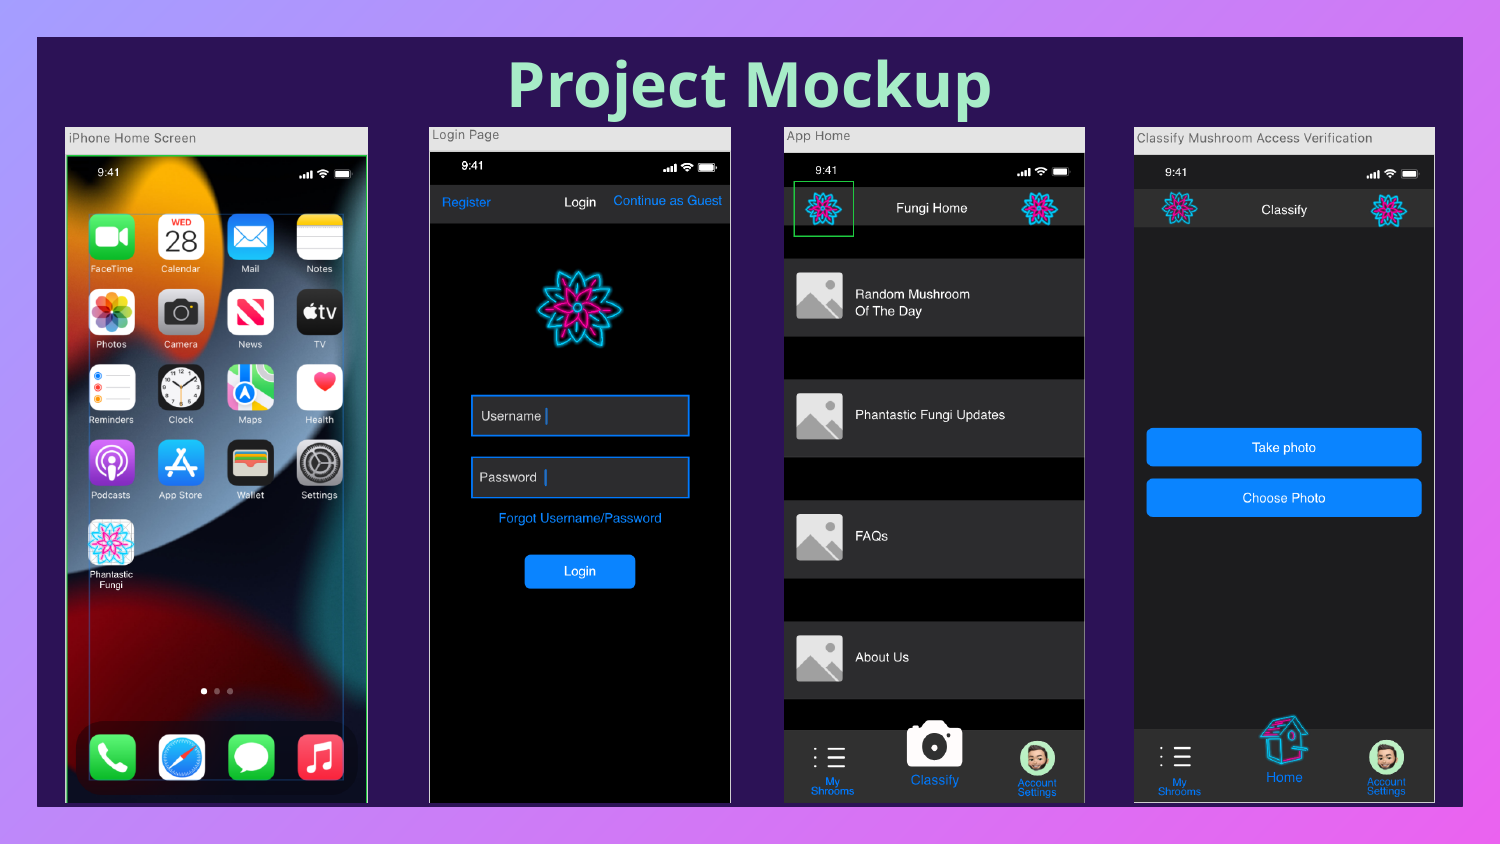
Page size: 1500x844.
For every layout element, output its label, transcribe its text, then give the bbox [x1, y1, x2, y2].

picture [65, 126, 369, 803]
picture [1133, 126, 1435, 803]
picture [428, 126, 732, 803]
picture [784, 126, 1085, 803]
title Project Mockup [118, 35, 1382, 129]
